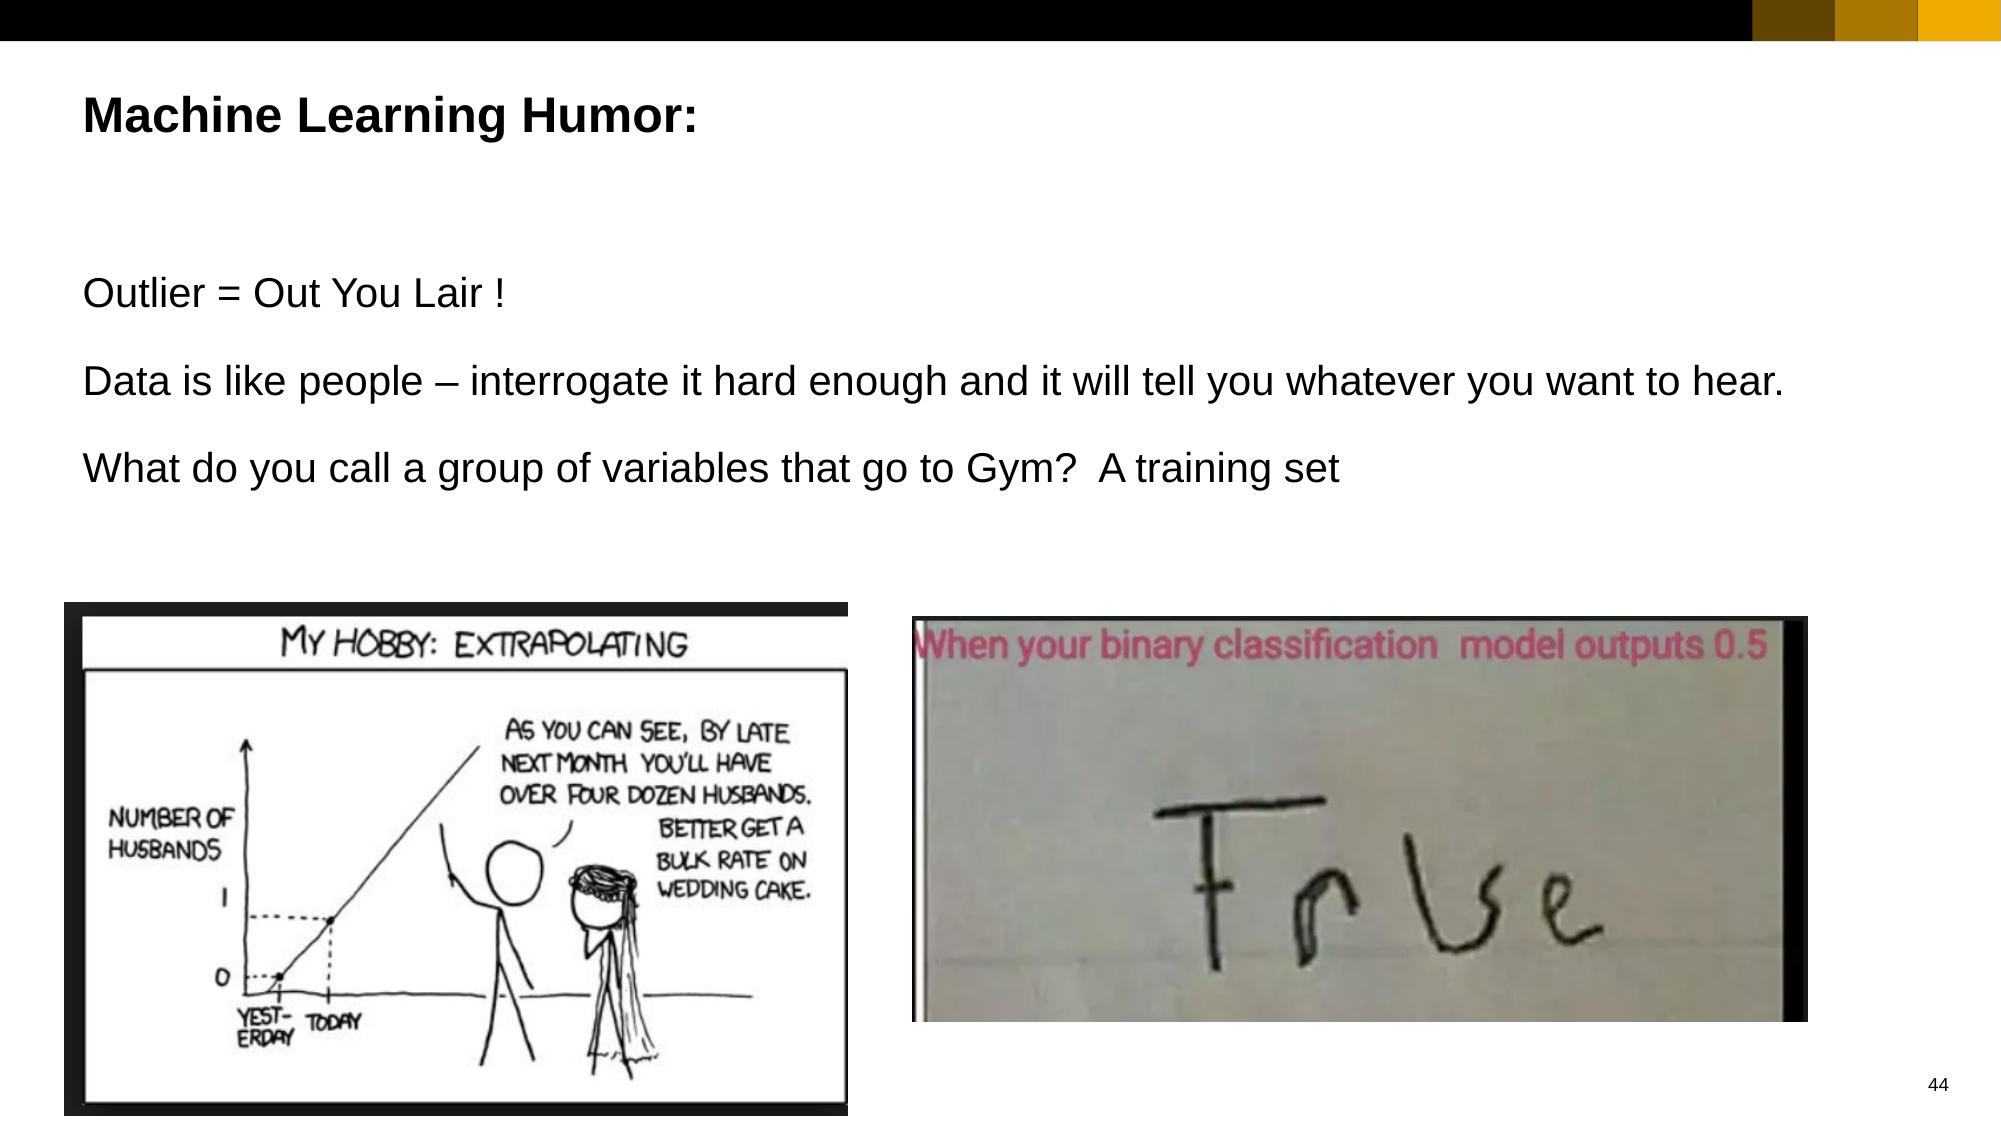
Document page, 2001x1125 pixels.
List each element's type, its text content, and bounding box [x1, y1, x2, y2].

list Outlier = Out You Lair ! Data is like people – interrogate it hard enough and it will tell you whatever you want to hear. What do you call a group of variables that go to Gym? A training set [82, 265, 1918, 1040]
picture [911, 616, 1808, 1022]
picture [64, 602, 849, 1117]
title Machine Learning Humor: [82, 82, 1918, 144]
